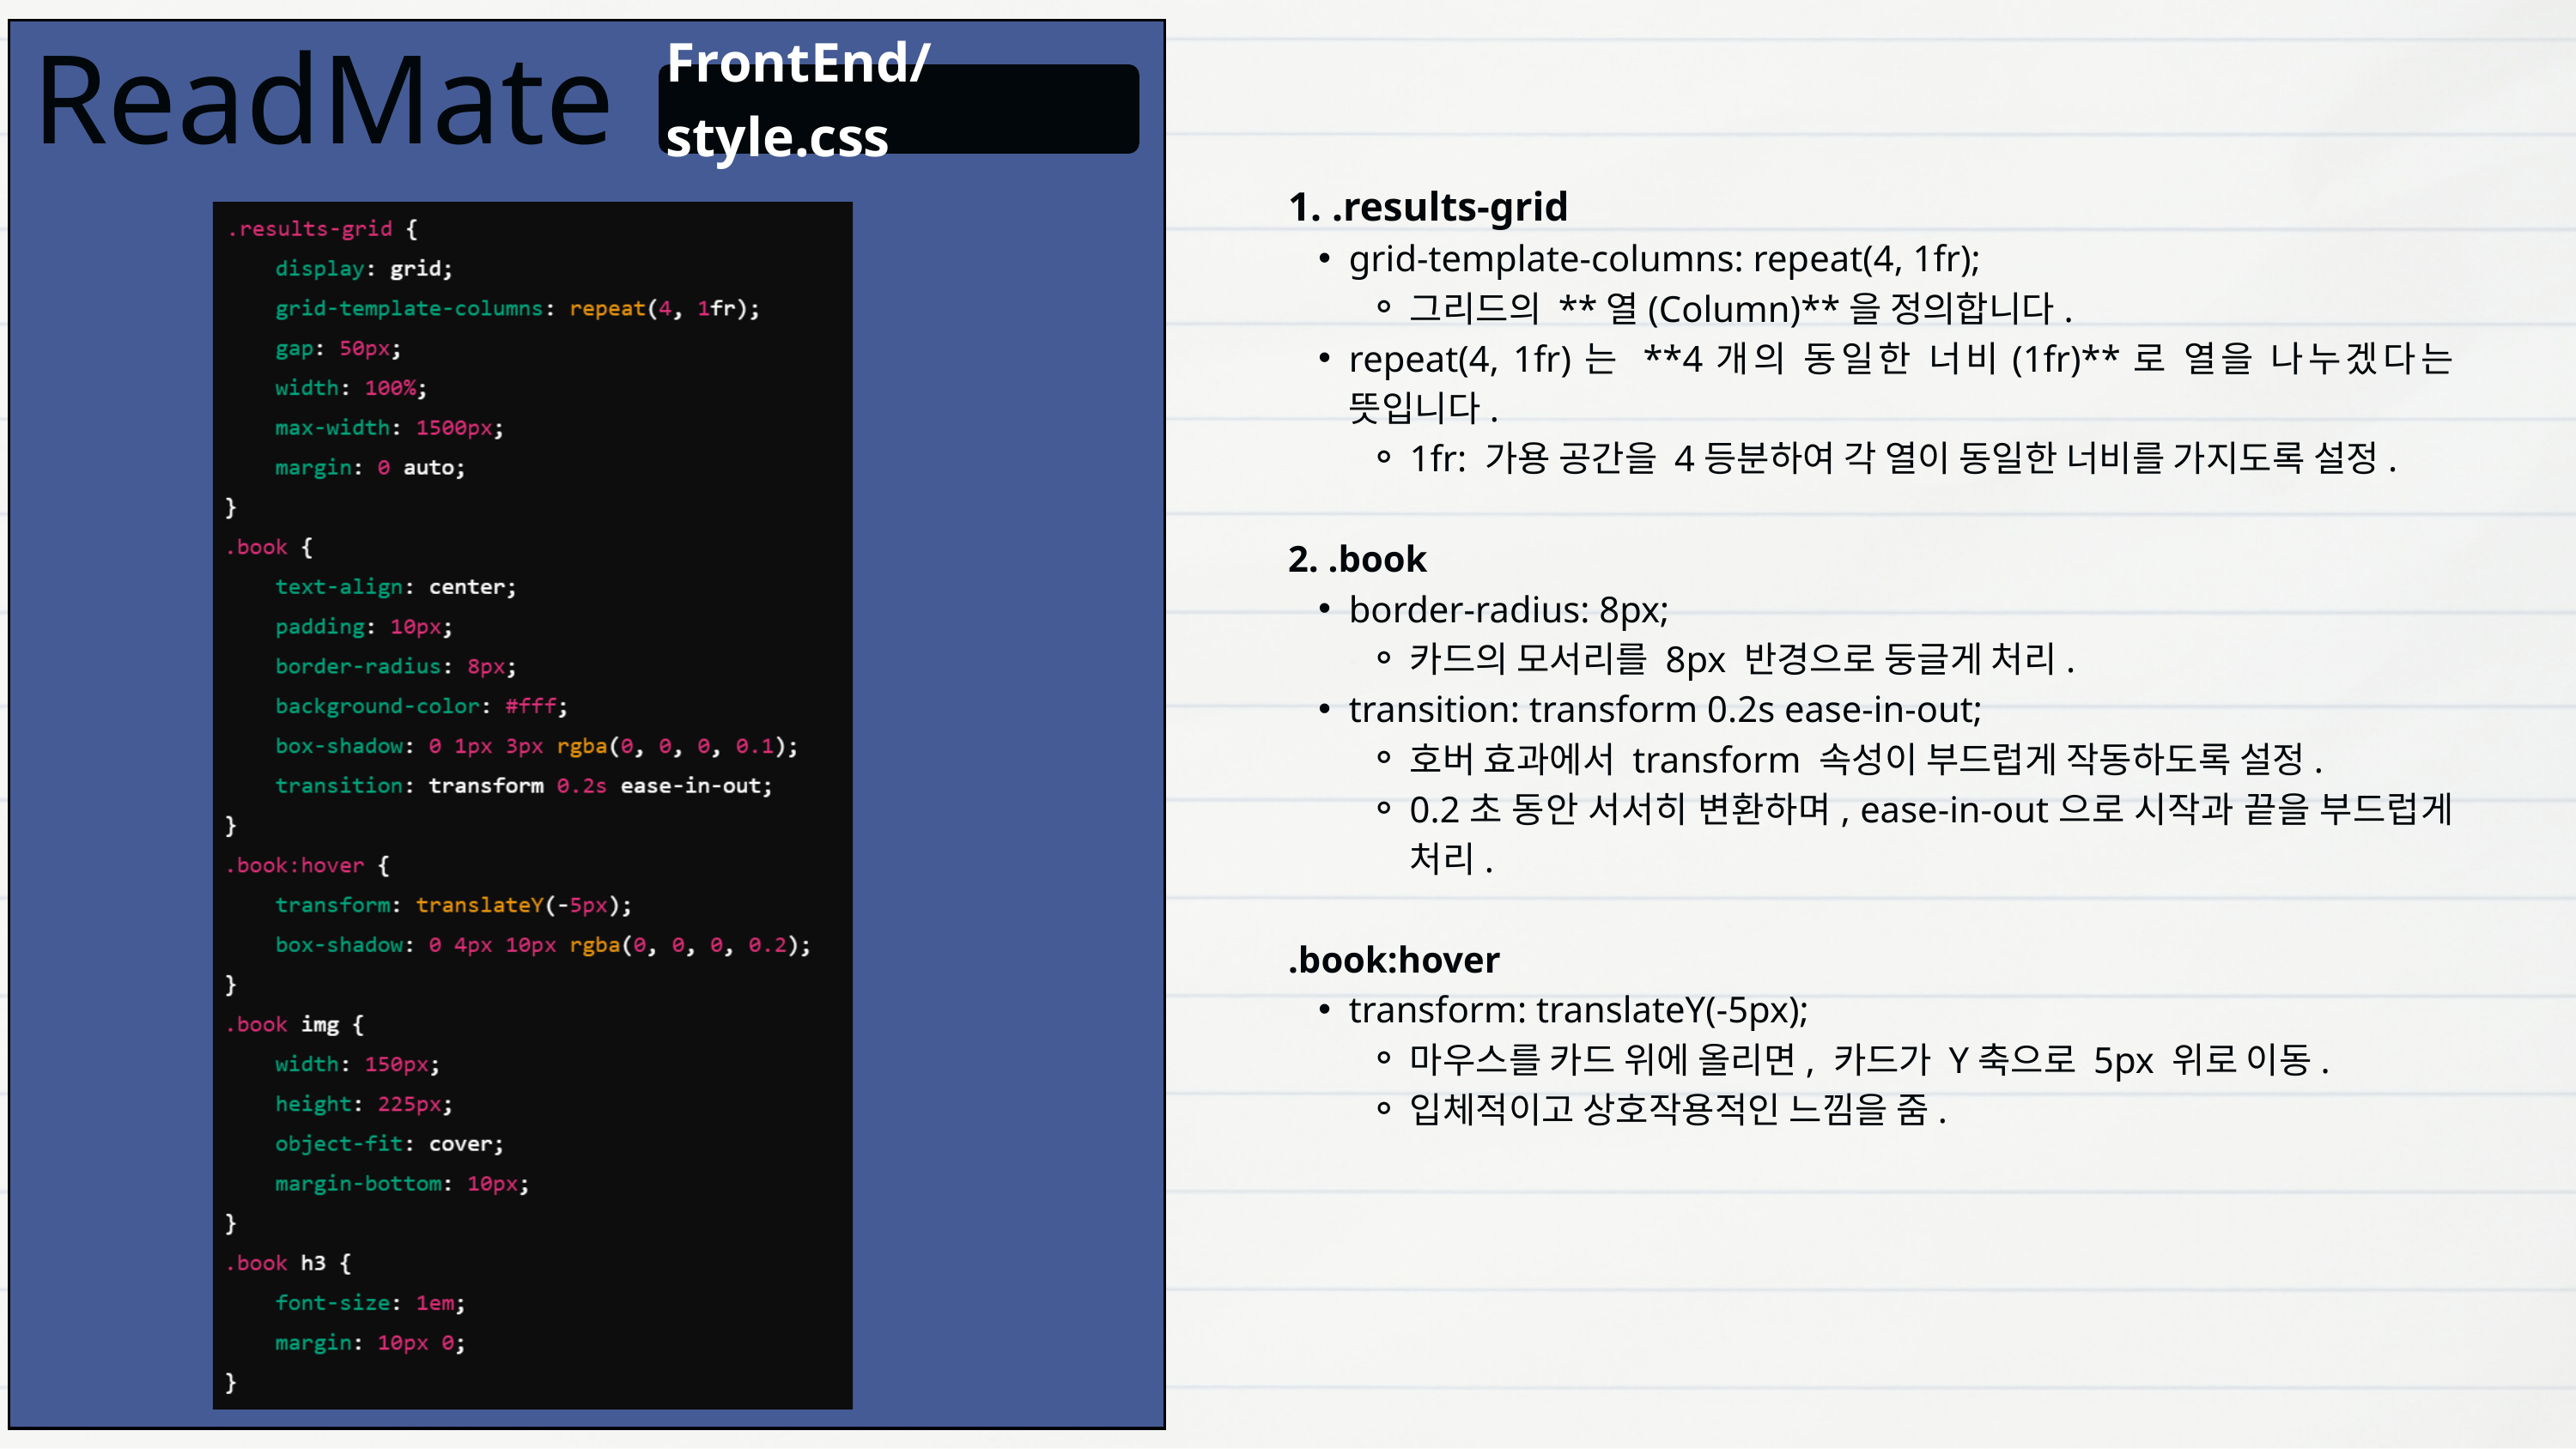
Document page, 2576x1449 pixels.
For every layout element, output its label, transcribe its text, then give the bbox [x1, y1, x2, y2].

text_box [0, 0, 2576, 1449]
text_box 1. .results-grid grid-template-columns: repeat(4, 1fr); 그리드의 **열(Column)**을 정의합니다. repeat(4, 1fr)는 **4개의 동일한 너비(1fr)**로 열을 나누겠다는 뜻입니다. 1fr: 가용 공간을 4등분하여 각 열이 동일한 너비를 가지도록 설정. 2. .book border-radius: 8px; 카드의 모서리를 8px 반경으로 둥글게 처리. transition: transform 0.2s ease-in-out; 호버 효과에서 transform 속성이 부드럽게 작동하도록 설정. 0.2초 동안 서서히 변환하며, ease-in-out으로 시작과 끝을 부드럽게 처리. .book:hover transform: translateY(-5px); 마우스를 카드 위에 올리면, 카드가 Y축으로 5px 위로 이동. 입체적이고 상호작용적인 느낌을 줌. [1288, 173, 2454, 1281]
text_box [8, 20, 1165, 1429]
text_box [658, 64, 1139, 155]
